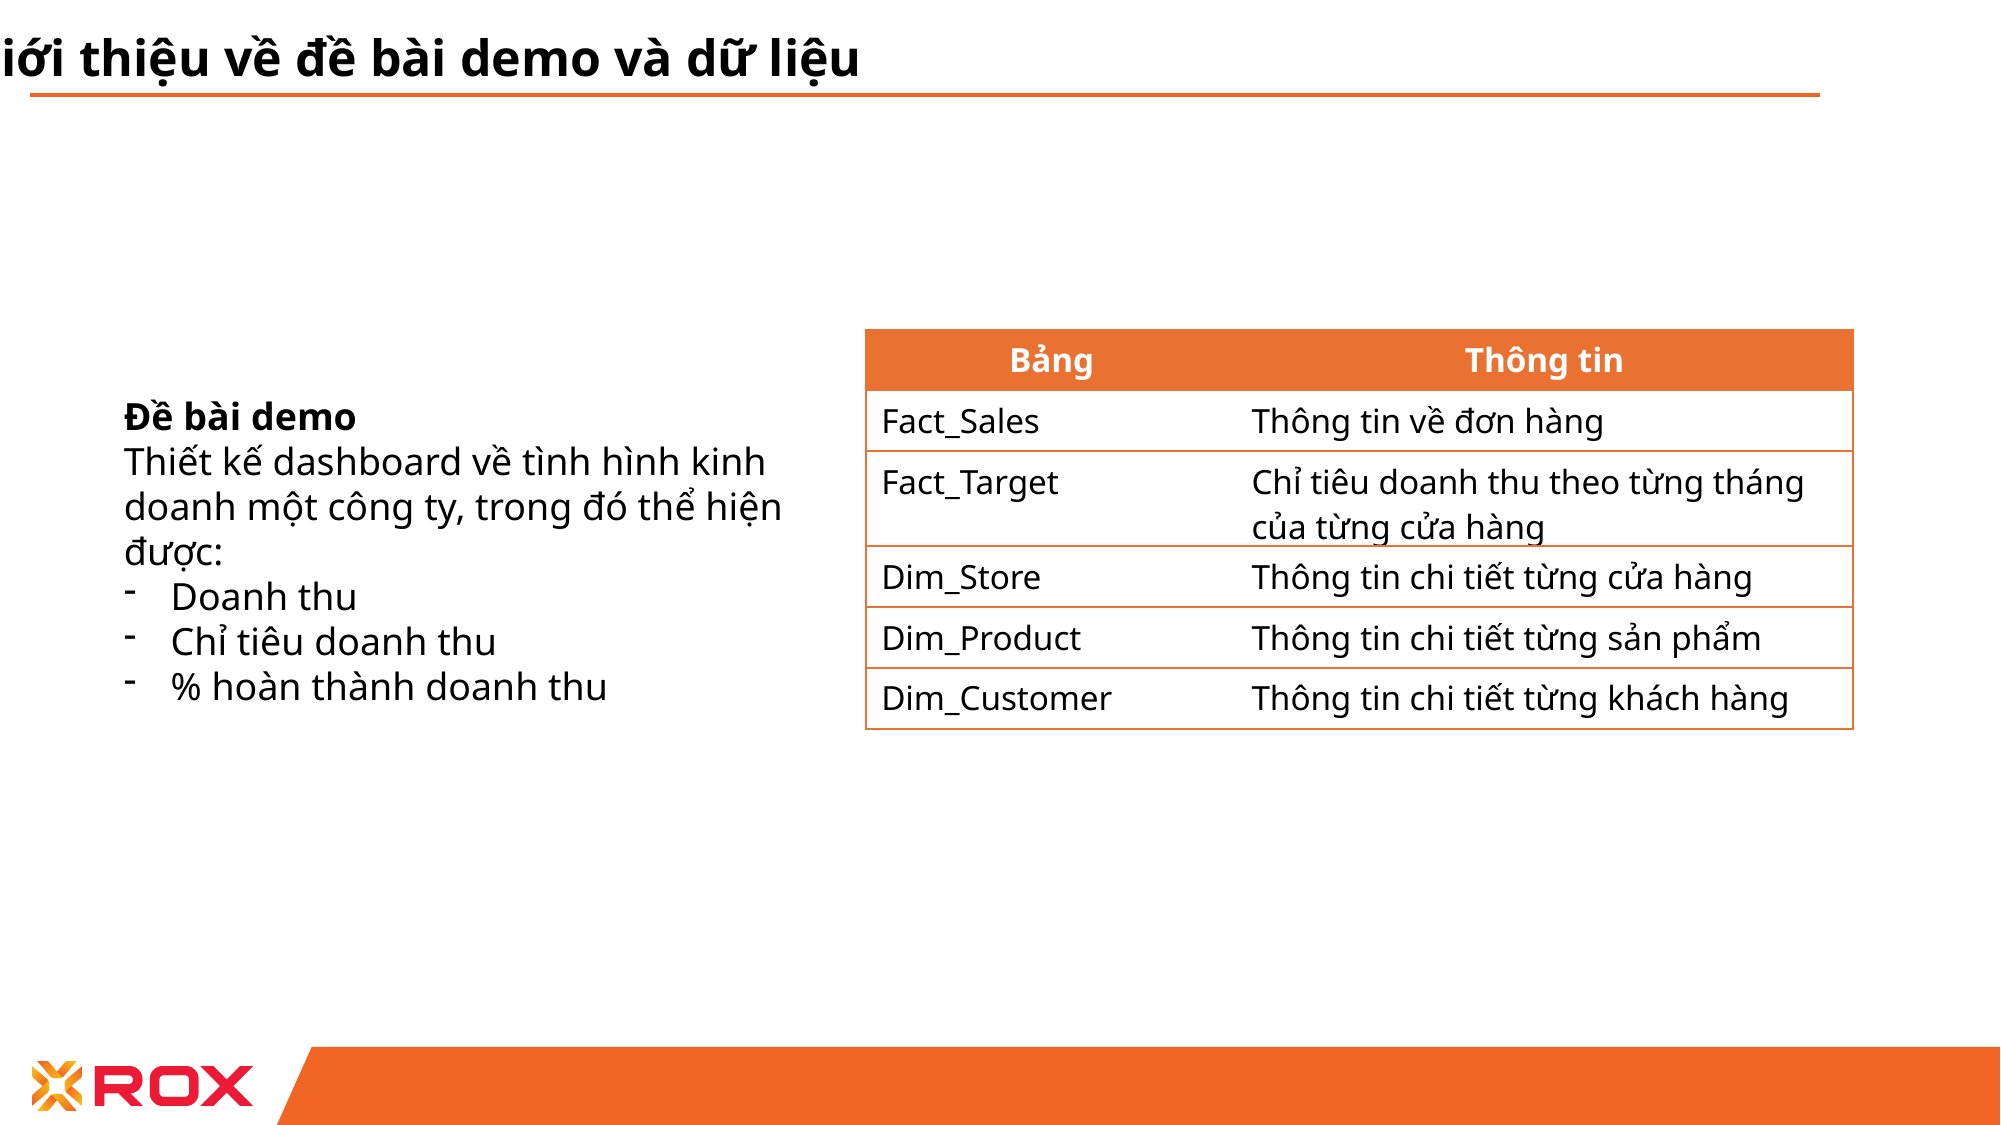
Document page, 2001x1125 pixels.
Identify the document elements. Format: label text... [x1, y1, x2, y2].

table_cell Dim_Store [867, 547, 1237, 606]
table_cell Thông tin chi tiết từng cửa hàng [1237, 547, 1852, 606]
table_cell Fact_Sales [867, 391, 1237, 450]
table_cell Thông tin chi tiết từng khách hàng [1237, 669, 1852, 728]
table_cell Dim_Product [867, 608, 1237, 667]
table_cell Fact_Target [867, 452, 1237, 545]
picture [16, 1051, 270, 1121]
table_cell Chỉ tiêu doanh thu theo từng tháng của từng cửa hàng [1237, 452, 1852, 545]
table_cell Thông tin chi tiết từng sản phẩm [1237, 608, 1852, 667]
table_cell Dim_Customer [867, 669, 1237, 728]
text_box Đề bài demo Thiết kế dashboard về tình hình kinh doanh một công ty, trong đó thể hiện được: Doanh thu Chỉ tiêu doanh thu % hoàn thành doanh thu [109, 385, 827, 715]
table_header Thông tin [1237, 331, 1852, 390]
text_box [275, 1045, 2000, 1125]
table_cell Thông tin về đơn hàng [1237, 391, 1852, 450]
text_box Giới thiệu về đề bài demo và dữ liệu [0, 19, 877, 94]
table_header Bảng [867, 331, 1237, 390]
